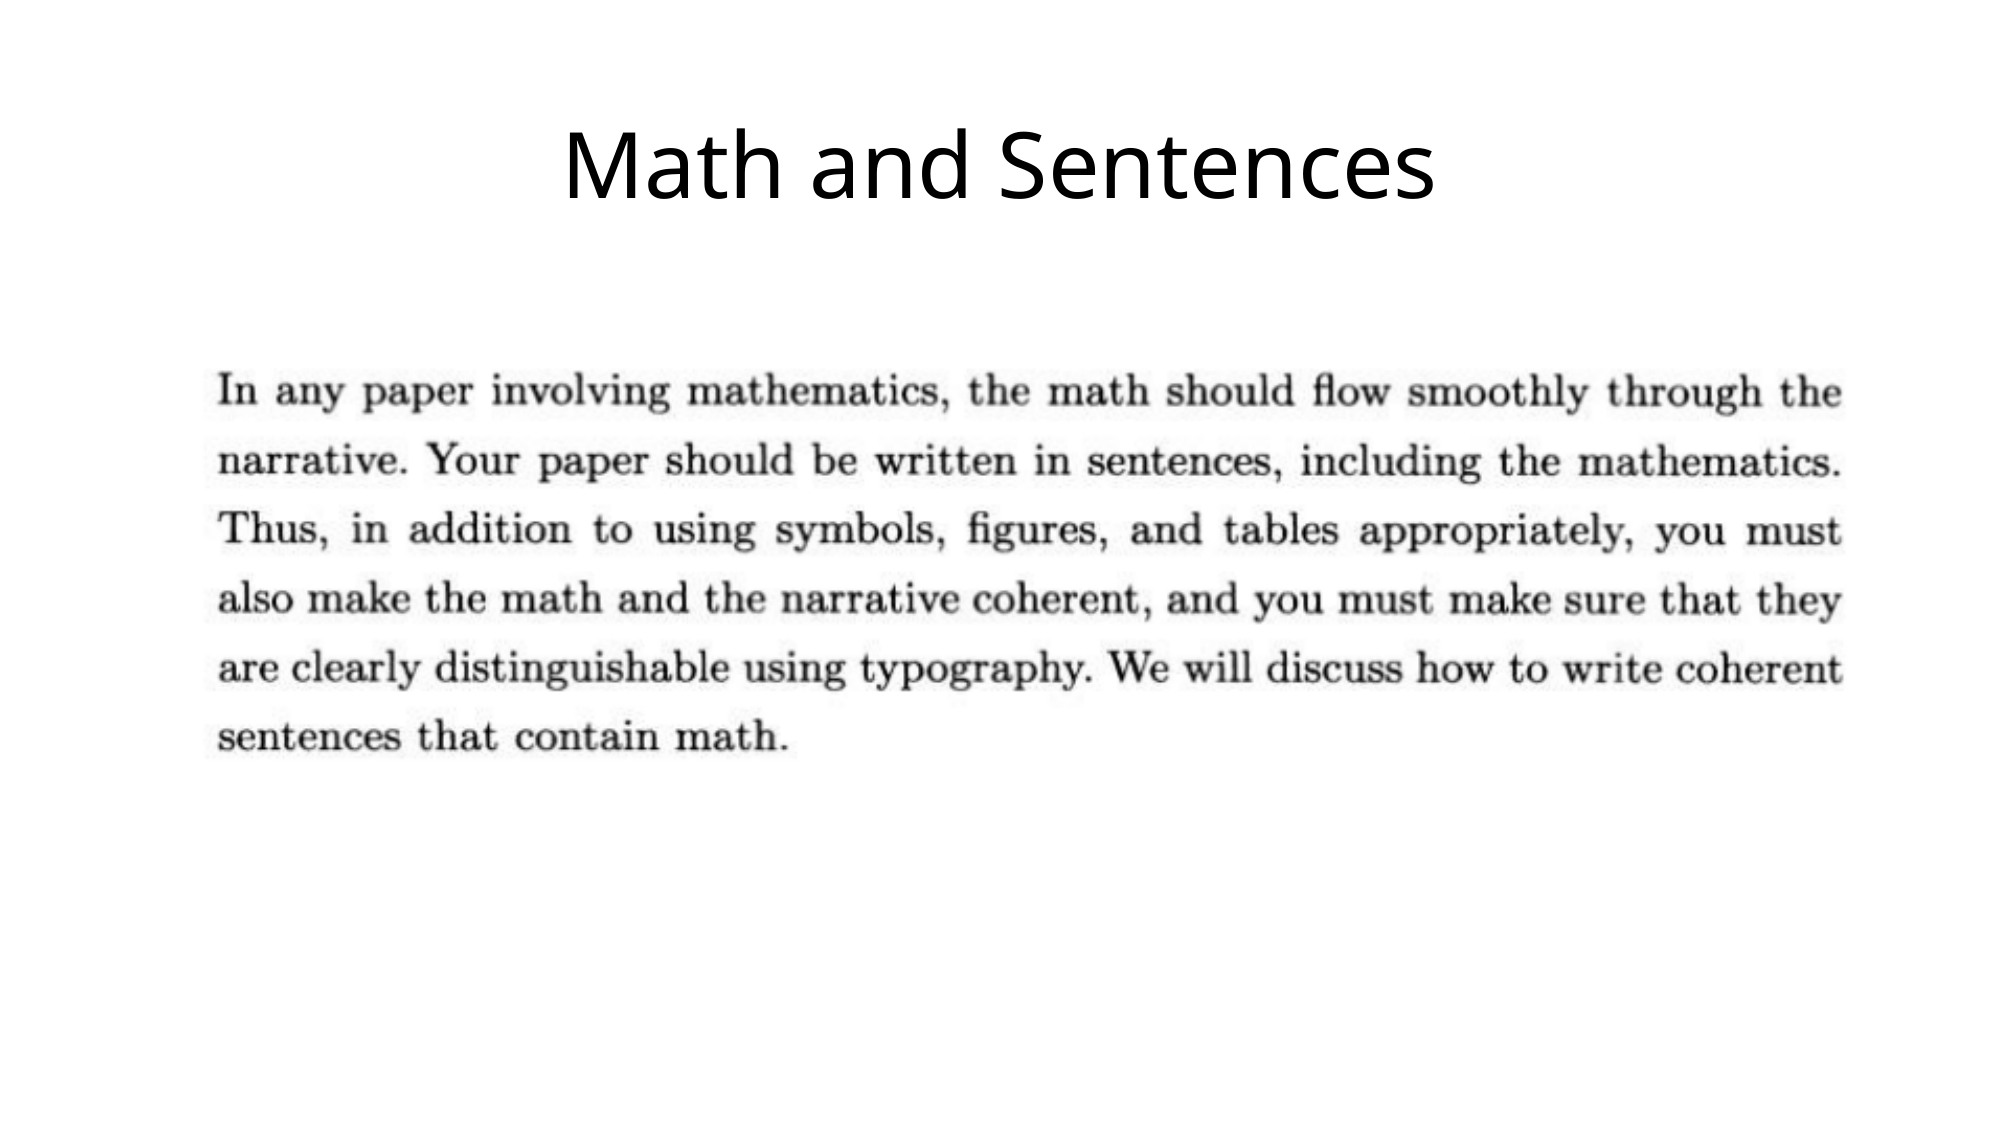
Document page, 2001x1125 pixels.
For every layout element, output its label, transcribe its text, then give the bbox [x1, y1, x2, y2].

picture [186, 358, 1888, 788]
title Math and Sentences [137, 59, 1863, 278]
